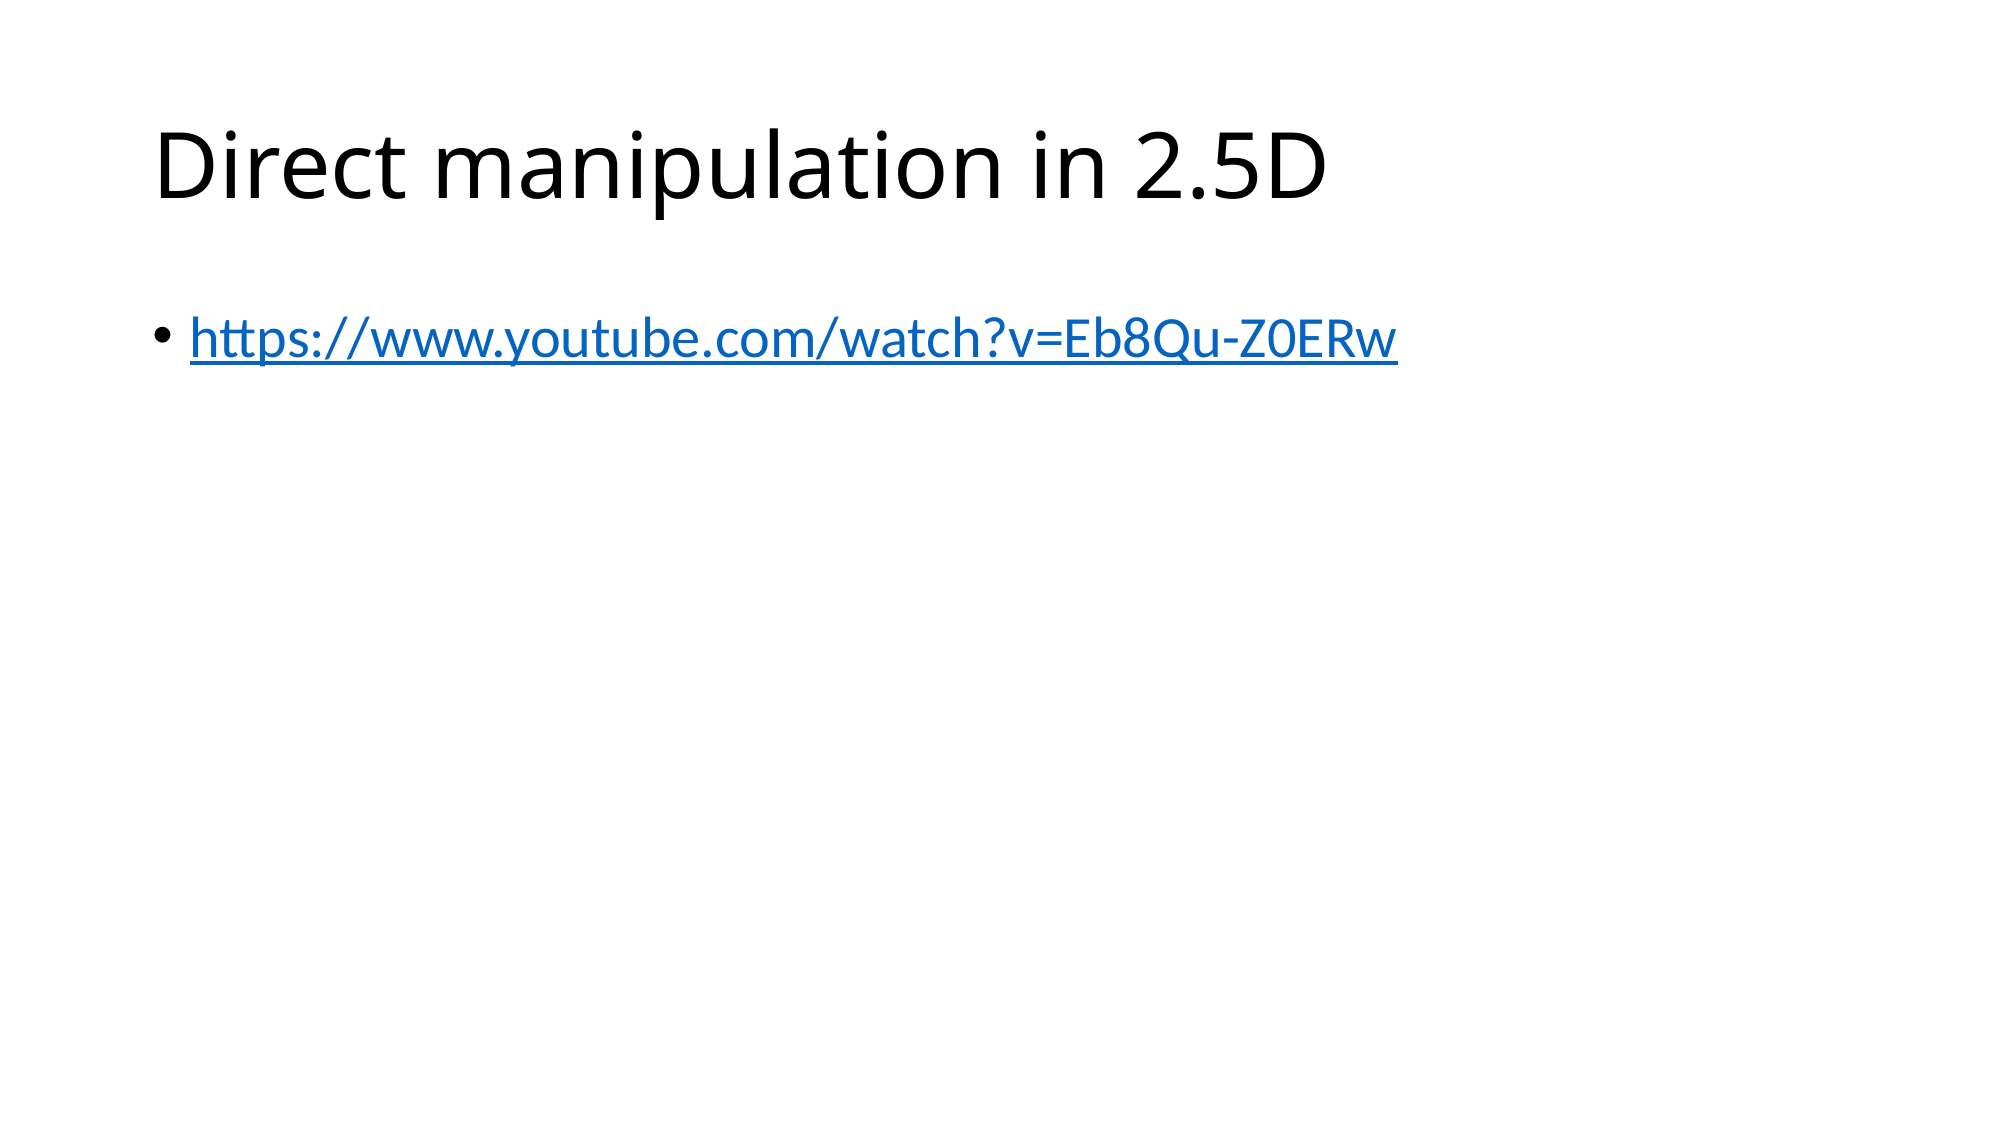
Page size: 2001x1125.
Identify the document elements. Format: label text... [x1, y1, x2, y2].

list https://www.youtube.com/watch?v=Eb8Qu-Z0ERw [137, 299, 1863, 1014]
title Direct manipulation in 2.5D [137, 59, 1863, 278]
